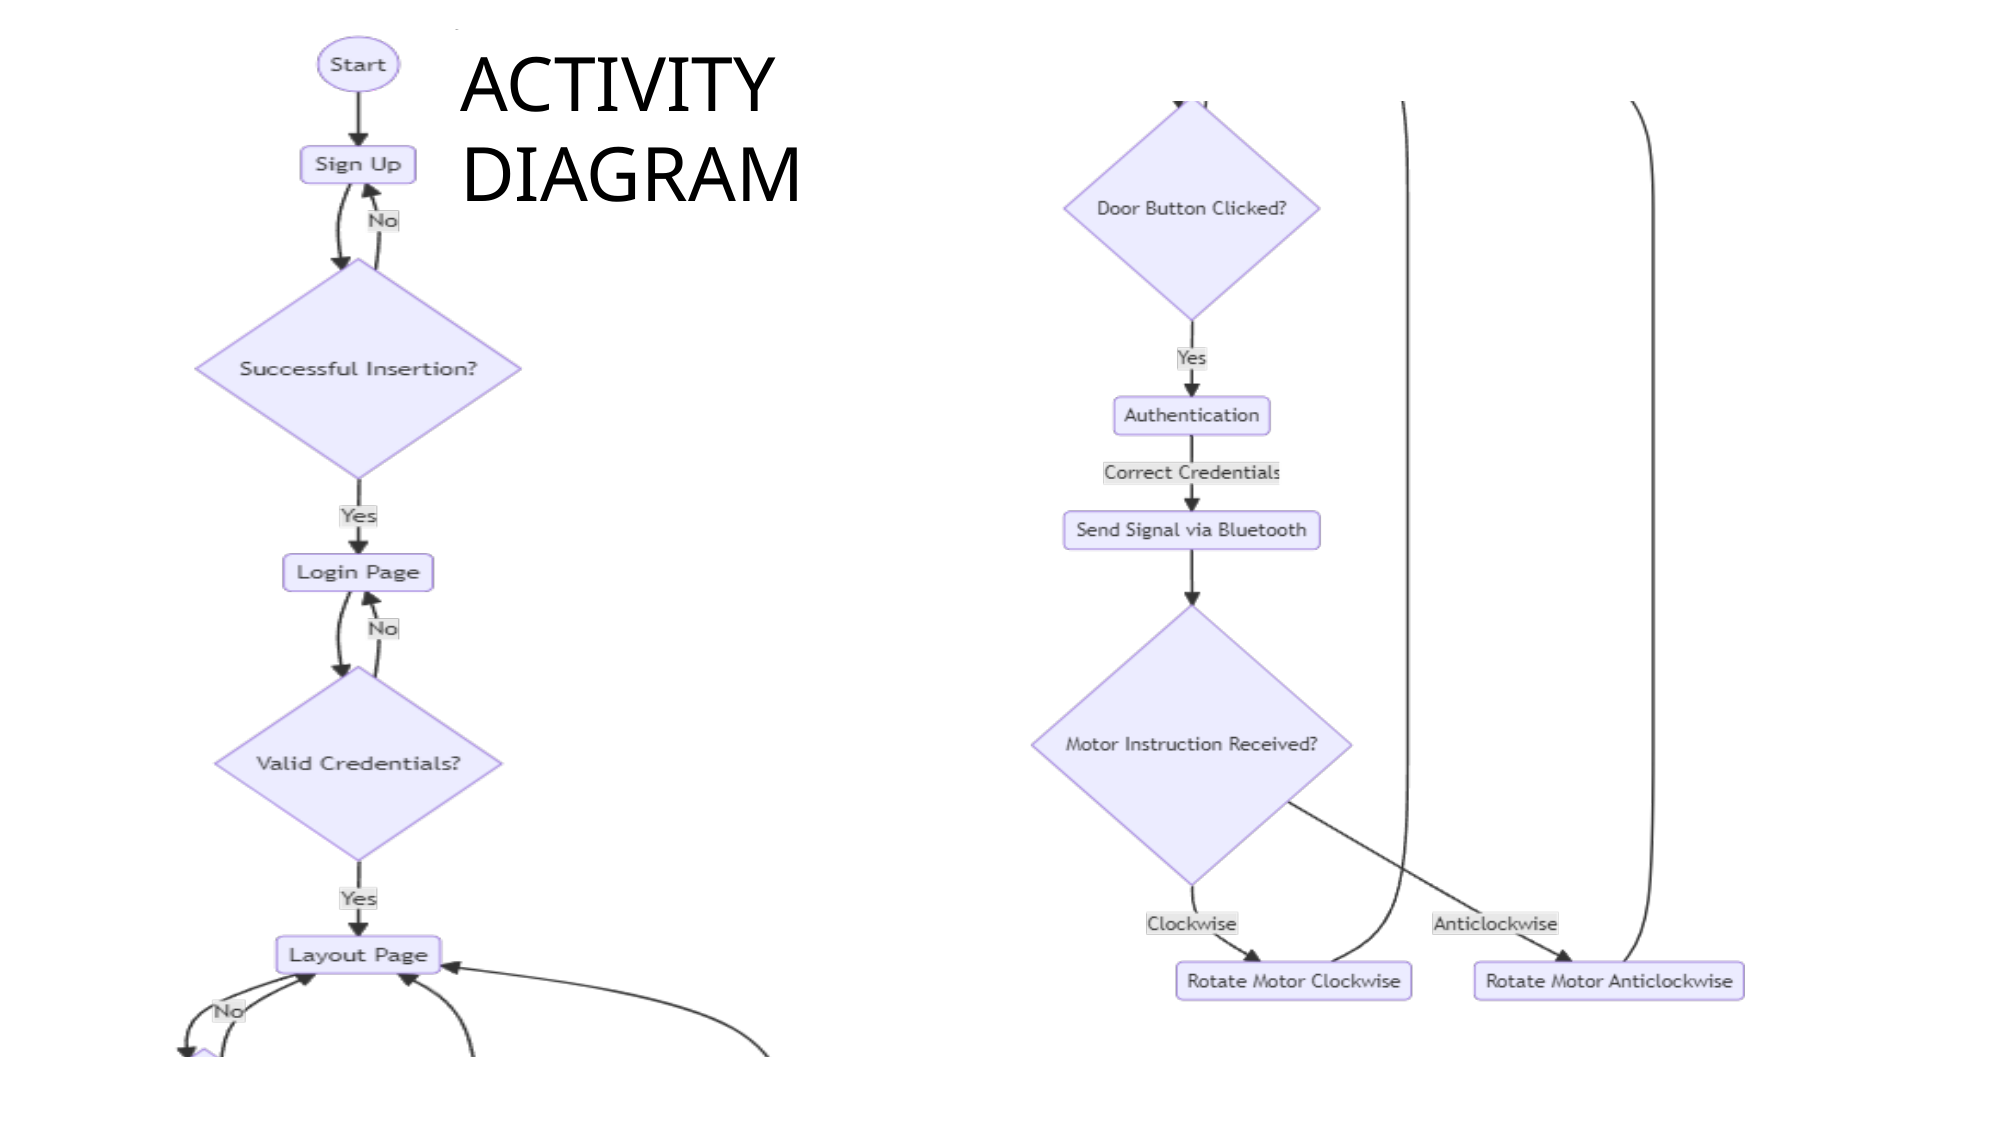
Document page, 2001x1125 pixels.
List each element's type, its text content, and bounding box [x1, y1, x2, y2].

picture [999, 101, 1764, 1003]
picture [95, 29, 772, 1058]
text_box ACTIVITY DIAGRAM [775, 29, 1098, 225]
